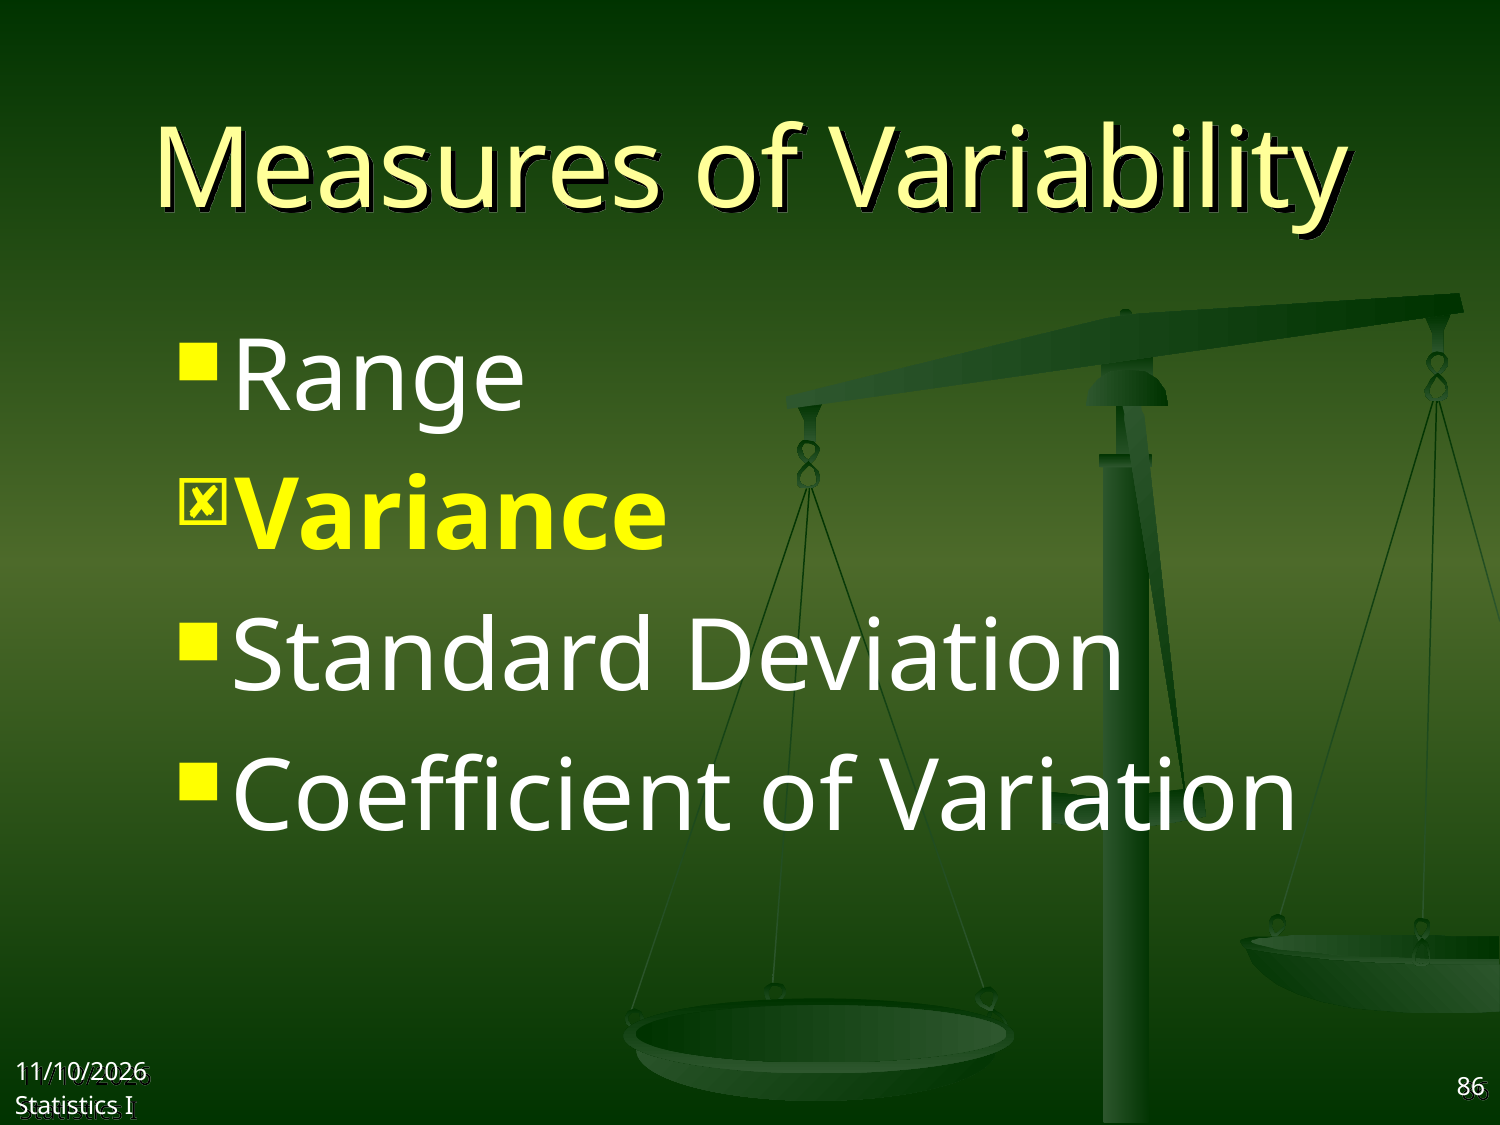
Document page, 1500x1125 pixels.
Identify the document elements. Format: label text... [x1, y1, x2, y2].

slide_number 86 [1149, 1049, 1500, 1125]
list Range Variance Standard Deviation Coefficient of Variation [159, 302, 1426, 1047]
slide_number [0, 1049, 351, 1125]
title Measures of Variability [74, 45, 1426, 280]
